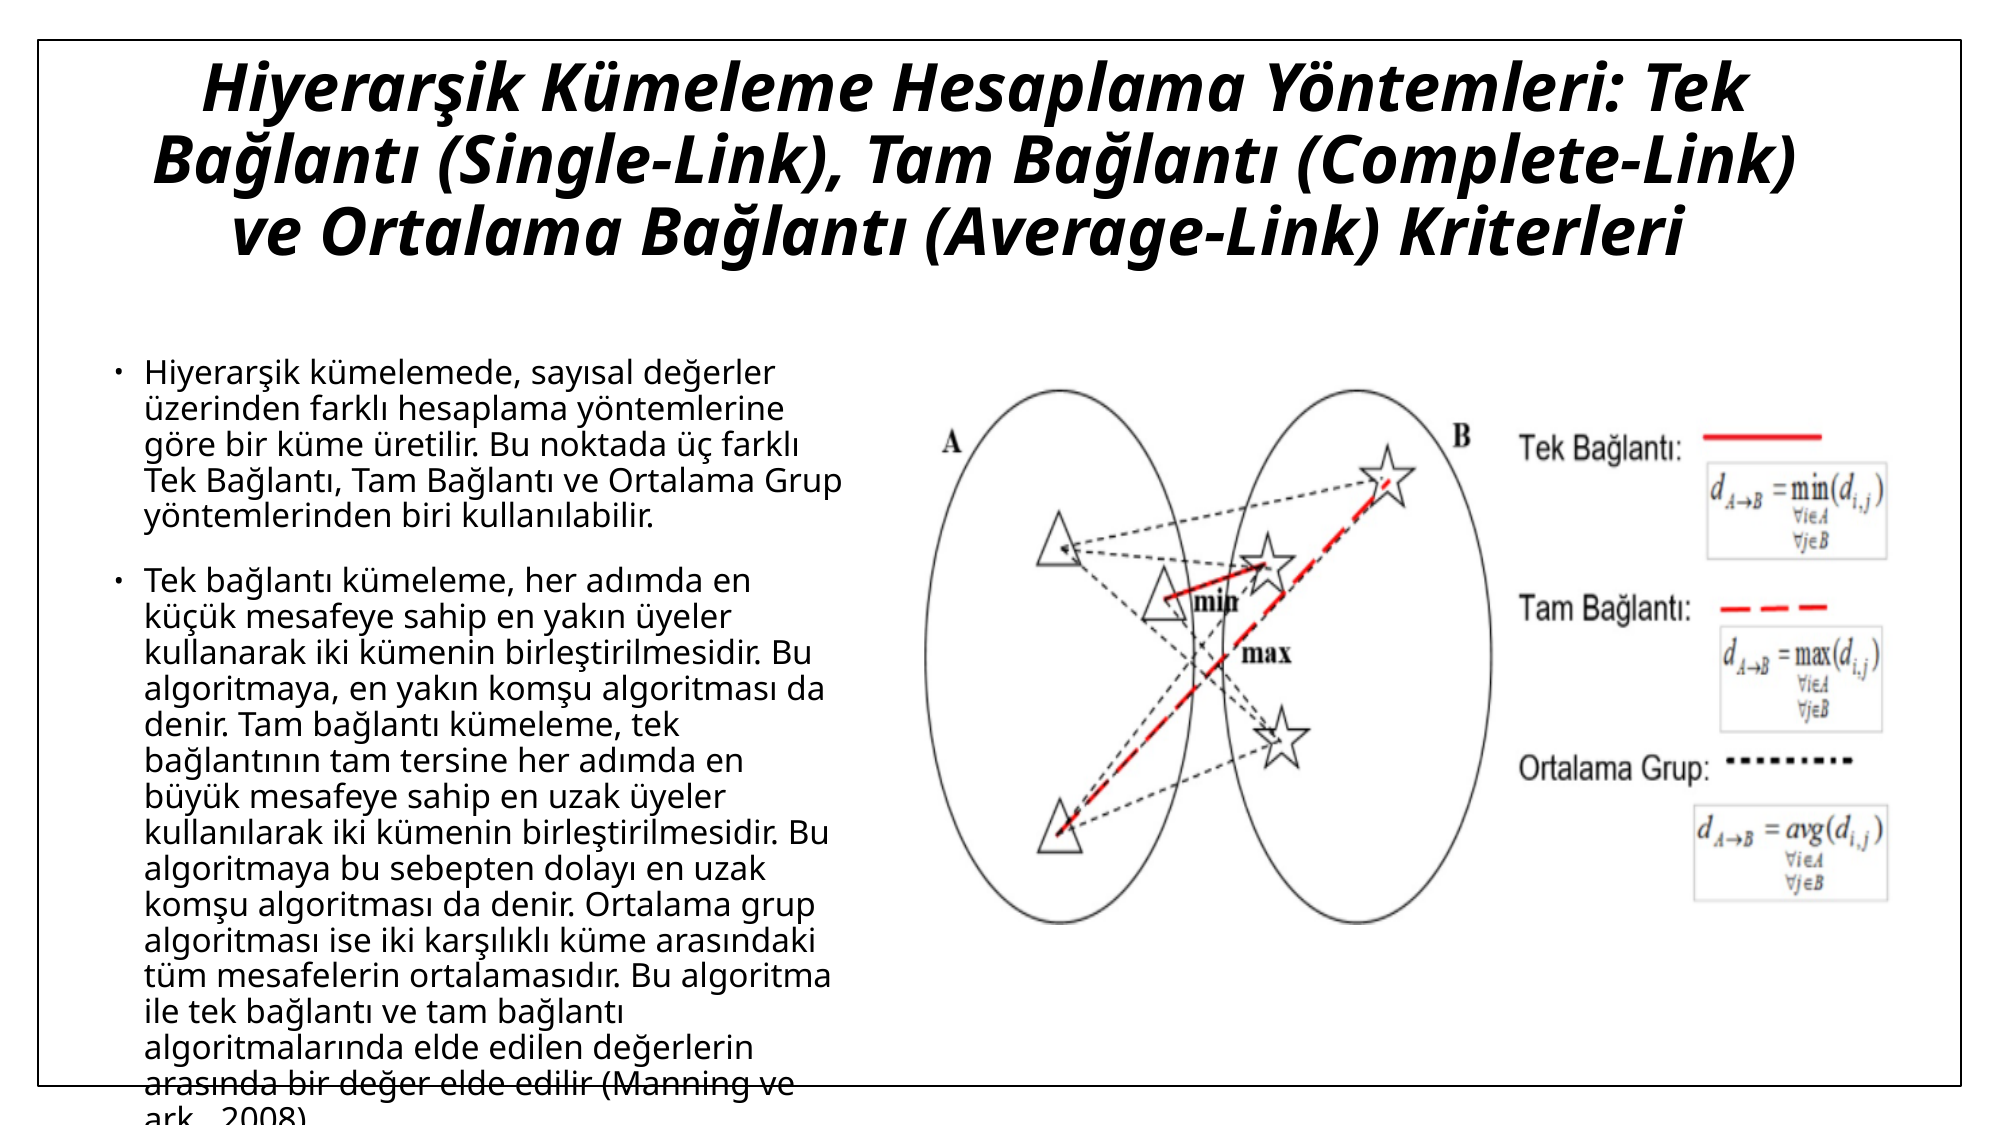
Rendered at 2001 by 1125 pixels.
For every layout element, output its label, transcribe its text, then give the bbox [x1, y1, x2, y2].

title Hiyerarşik Kümeleme Hesaplama Yöntemleri: Tek Bağlantı (Single-Link), Tam Bağlantı (Complete-Link) ve Ortalama Bağlantı (Average-Link) Kriterleri [132, 61, 1819, 304]
list Hiyerarşik kümelemede, sayısal değerler üzerinden farklı hesaplama yöntemlerine göre bir küme üretilir. Bu noktada üç farklı Tek Bağlantı, Tam Bağlantı ve Ortalama Grup yöntemlerinden biri kullanılabilir. Tek bağlantı kümeleme, her adımda en küçük mesafeye sahip en yakın üyeler kullanarak iki kümenin birleştirilmesidir. Bu algoritmaya, en yakın komşu algoritması da denir. Tam bağlantı kümeleme, tek bağlantının tam tersine her adımda en büyük mesafeye sahip en uzak üyeler kullanılarak iki kümenin birleştirilmesidir. Bu algoritmaya bu sebepten dolayı en uzak komşu algoritması da denir. Ortalama grup algoritması ise iki karşılıklı küme arasındaki tüm mesafelerin ortalamasıdır. Bu algoritma ile tek bağlantı ve tam bağlantı algoritmalarında elde edilen değerlerin arasında bir değer elde edilir (Manning ve ark., 2008). [91, 348, 865, 1011]
picture [910, 384, 1904, 926]
